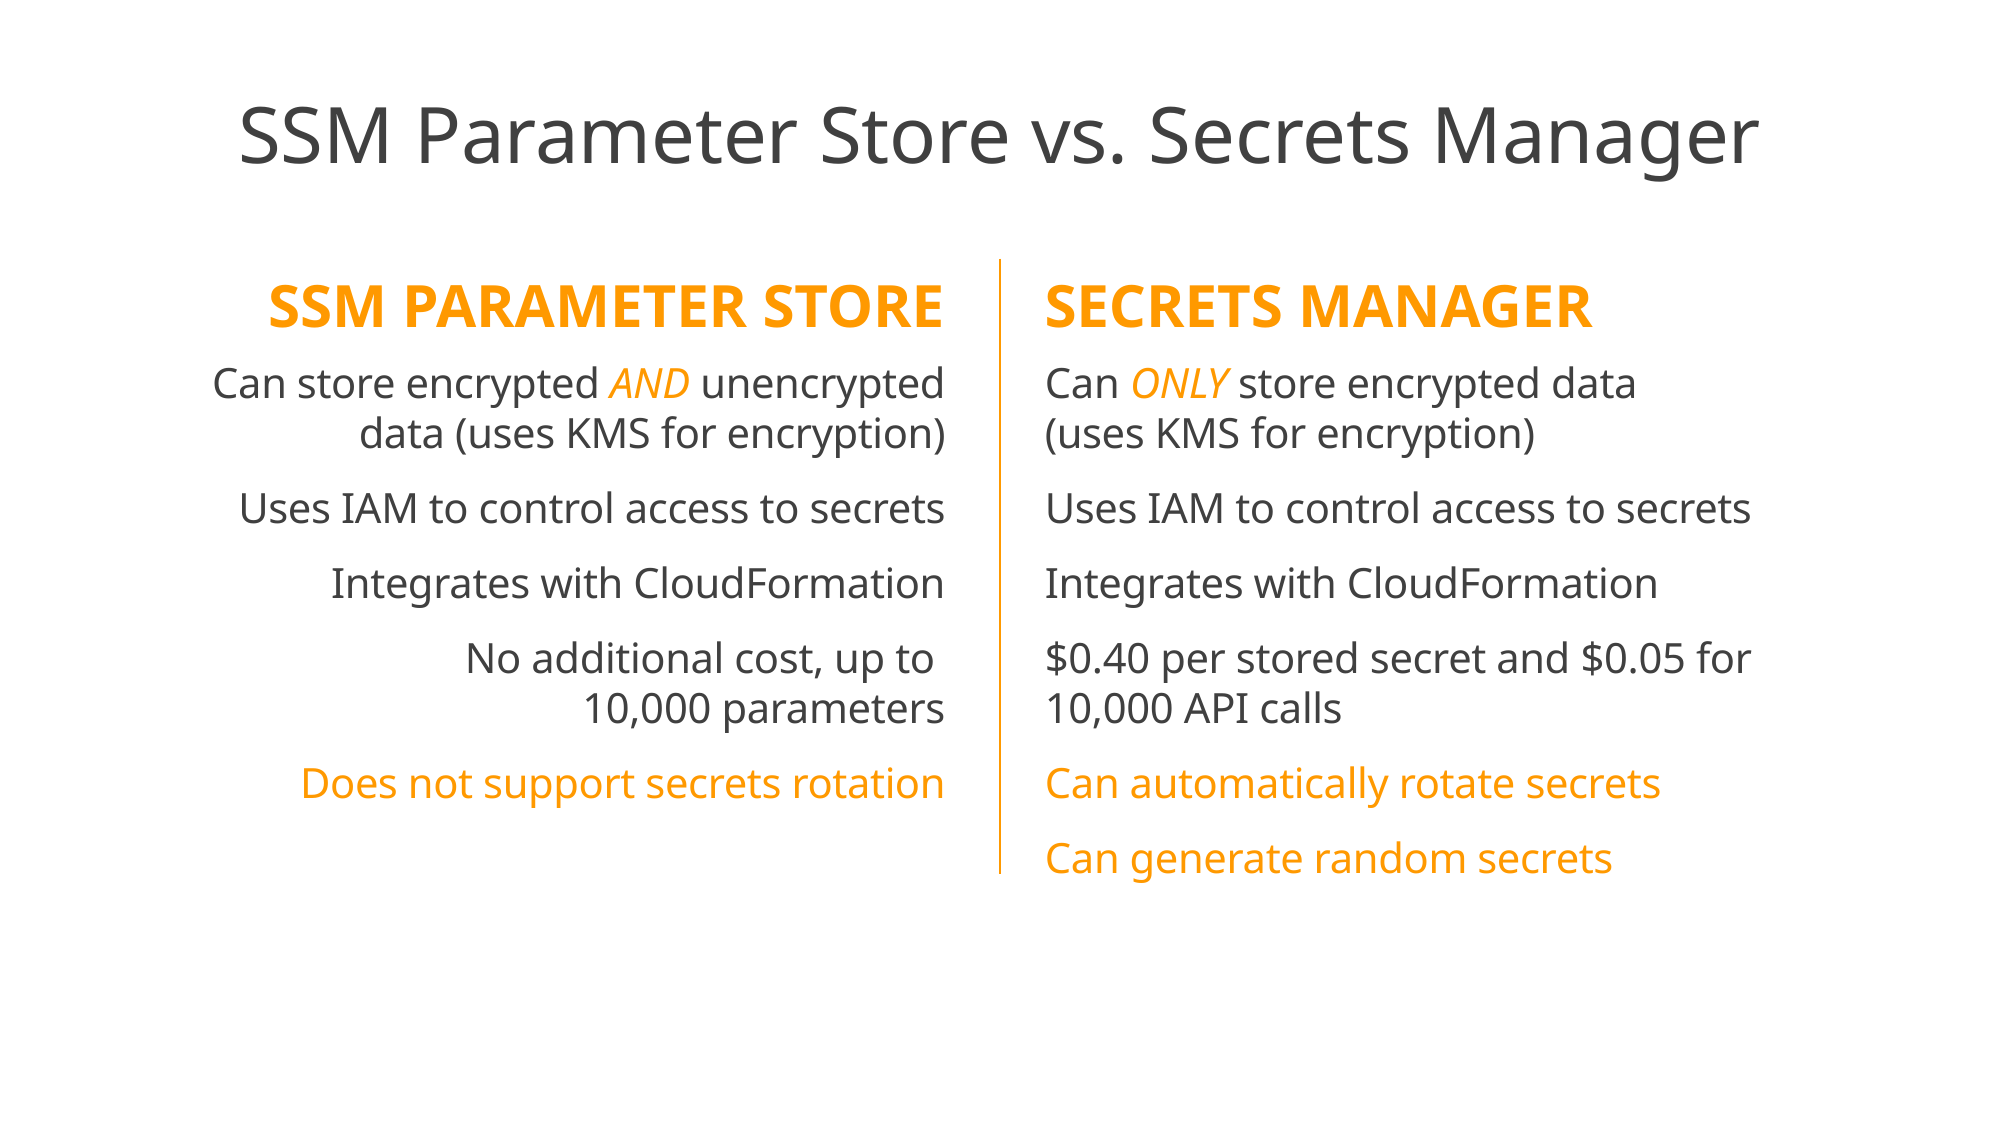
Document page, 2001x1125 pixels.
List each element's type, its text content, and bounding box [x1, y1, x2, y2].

title SSM Parameter Store vs. Secrets Manager [137, 93, 1863, 183]
text_box Can ONLY store encrypted data (uses KMS for encryption) Uses IAM to control access to secrets Integrates with CloudFormation $0.40 per stored secret and $0.05 for 10,000 API calls Can automatically rotate secrets Can generate random secrets [1044, 351, 1863, 967]
text_box SSM PARAMETER STORE [261, 259, 956, 345]
text_box SECRETS MANAGER [1044, 259, 1879, 345]
text_box Can store encrypted AND unencrypted data (uses KMS for encryption) Uses IAM to control access to secrets Integrates with CloudFormation No additional cost, up to 10,000 parameters Does not support secrets rotation [137, 351, 956, 967]
